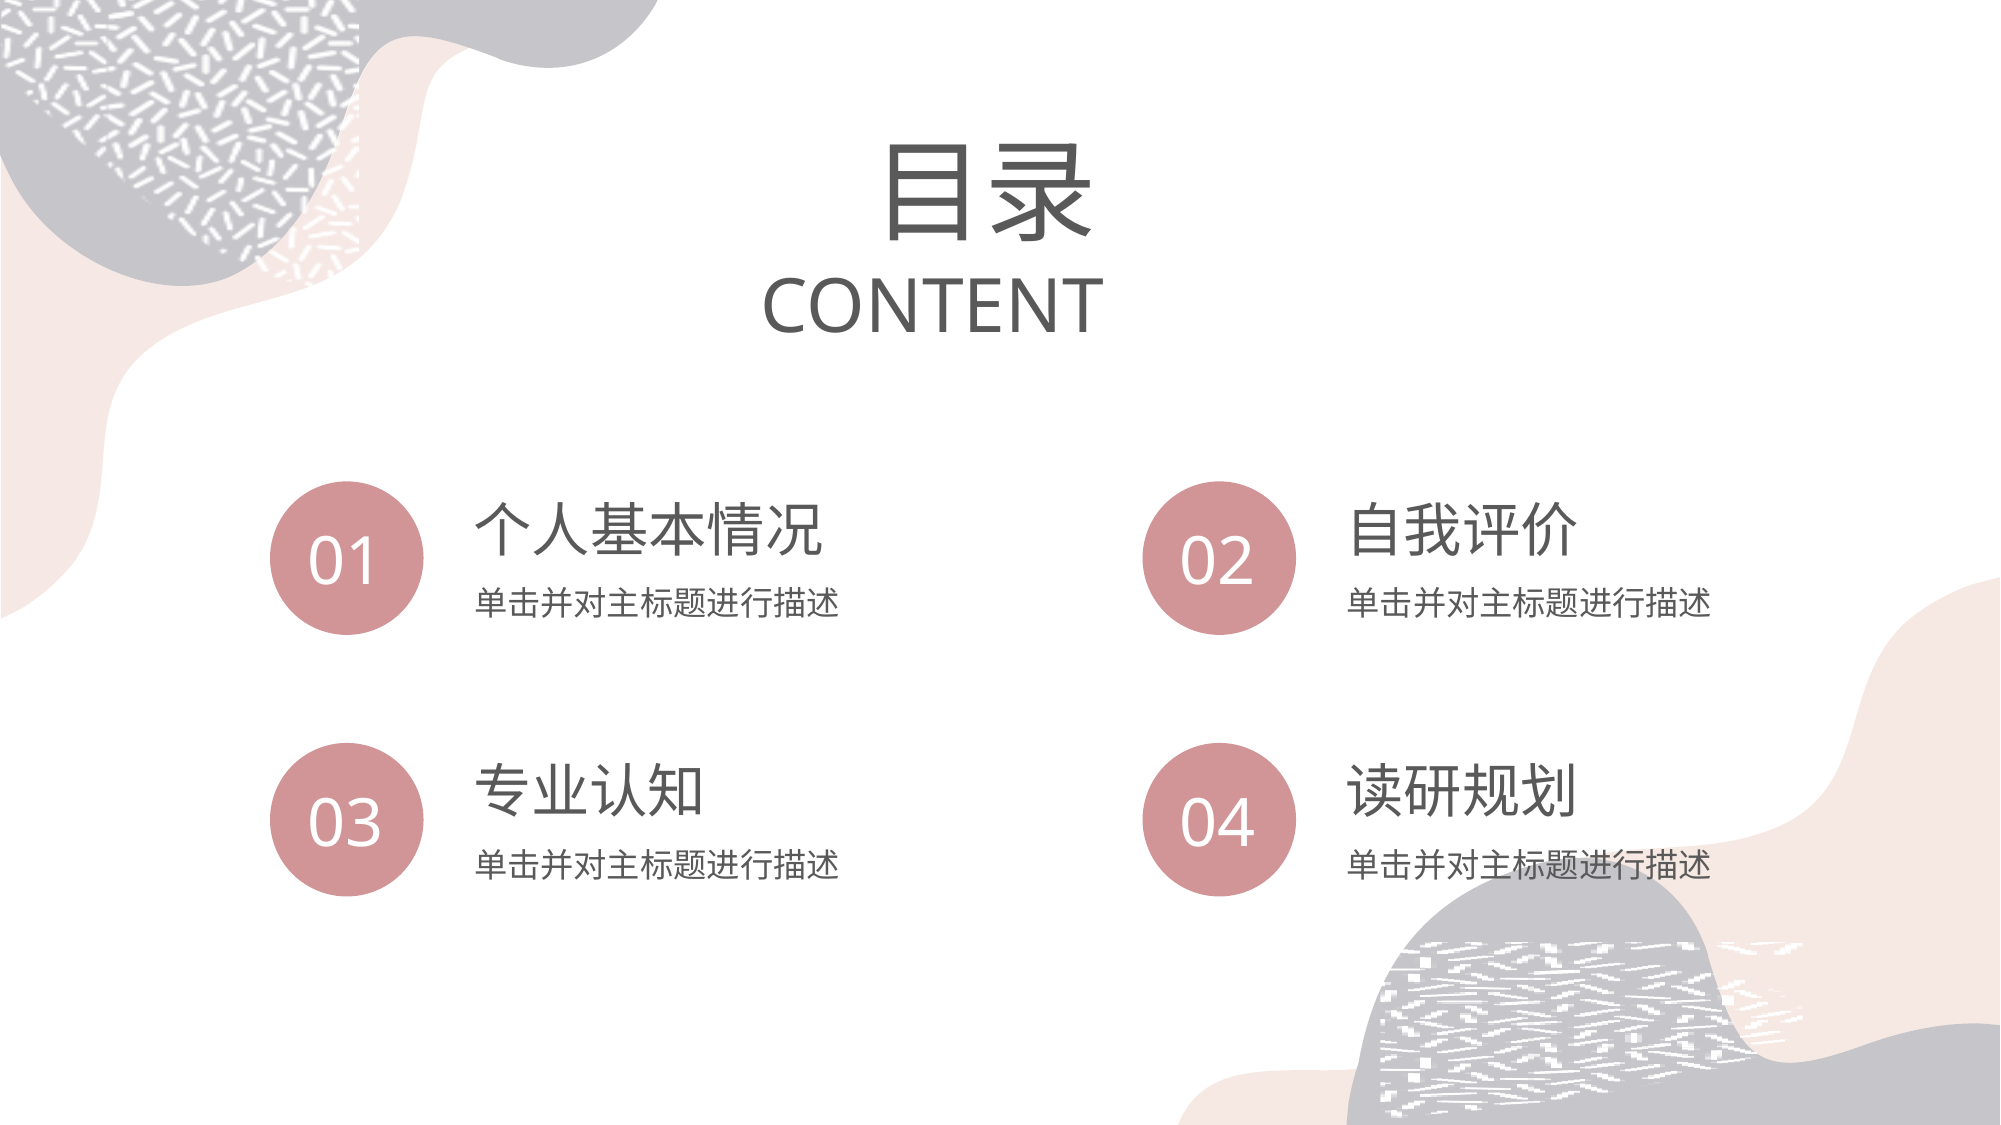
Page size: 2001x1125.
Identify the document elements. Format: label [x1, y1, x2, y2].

text_box [1142, 742, 1730, 897]
text_box [1142, 481, 1730, 635]
text_box [269, 742, 858, 897]
text_box [745, 112, 1255, 357]
text_box [269, 481, 858, 635]
